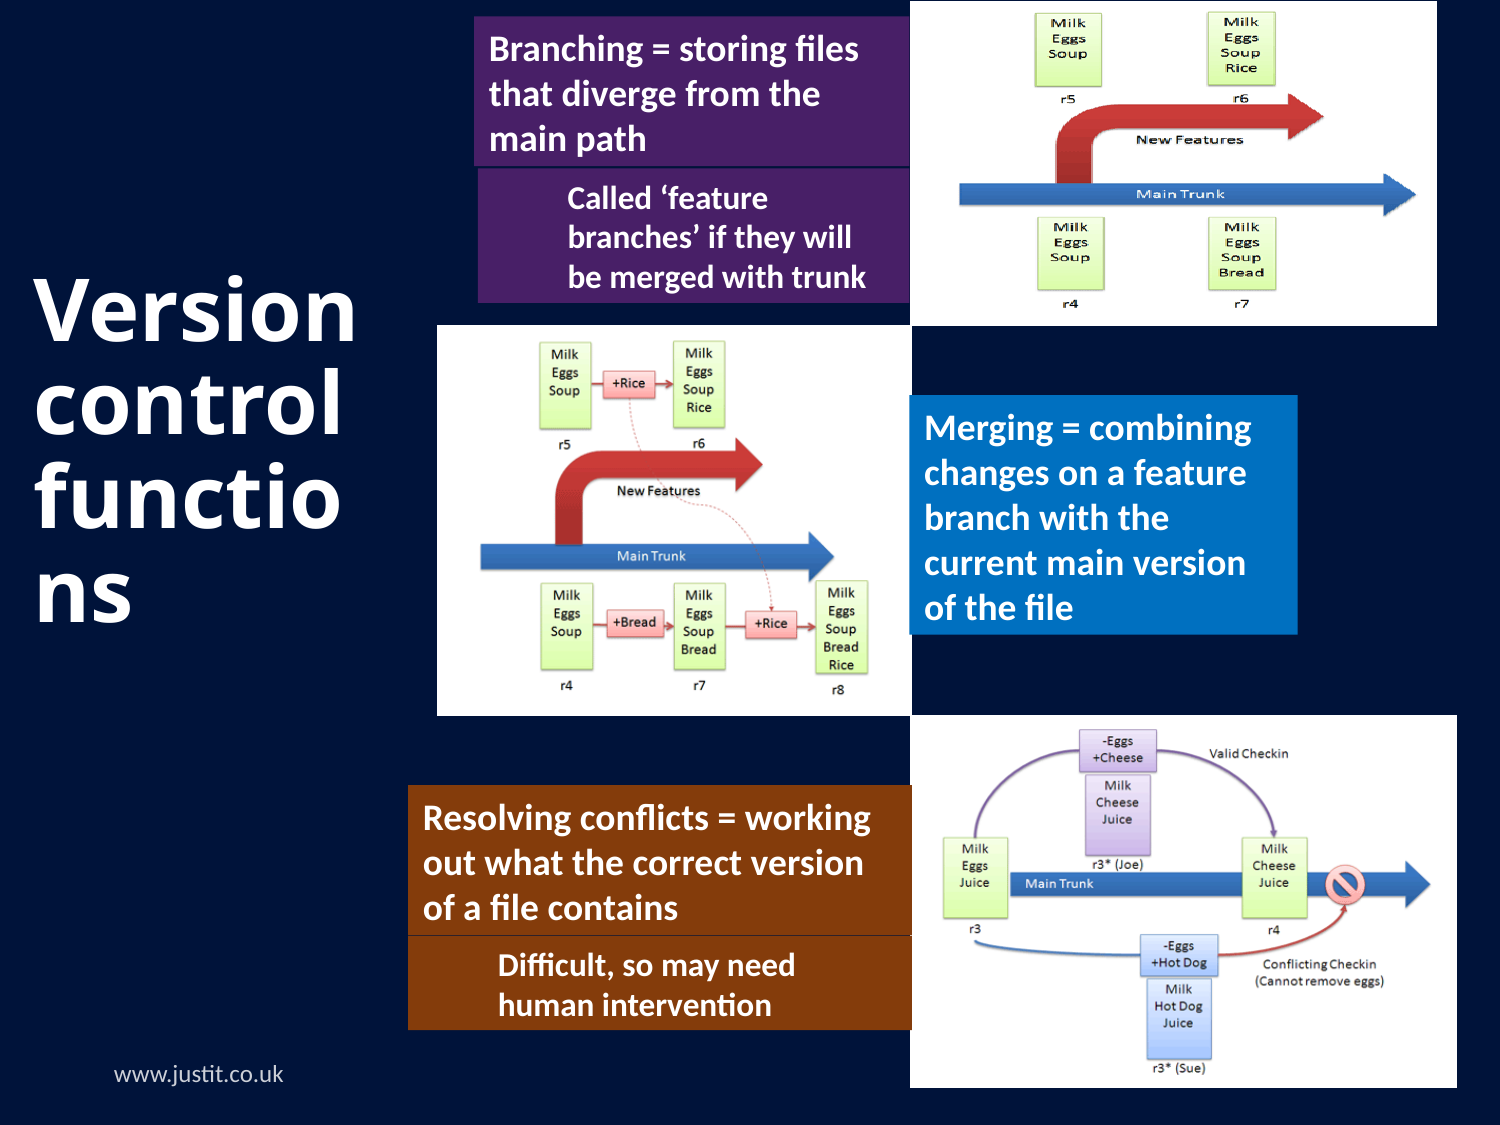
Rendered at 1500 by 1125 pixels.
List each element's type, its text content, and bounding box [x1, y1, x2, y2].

picture [437, 1, 1457, 1088]
footer www.justit.co.uk [98, 1042, 514, 1103]
text_box Merging = combining changes on a feature branch with the current main version of the file [913, 395, 1298, 635]
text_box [408, 785, 912, 1072]
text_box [474, 16, 910, 305]
title Version control functions [18, 256, 392, 649]
